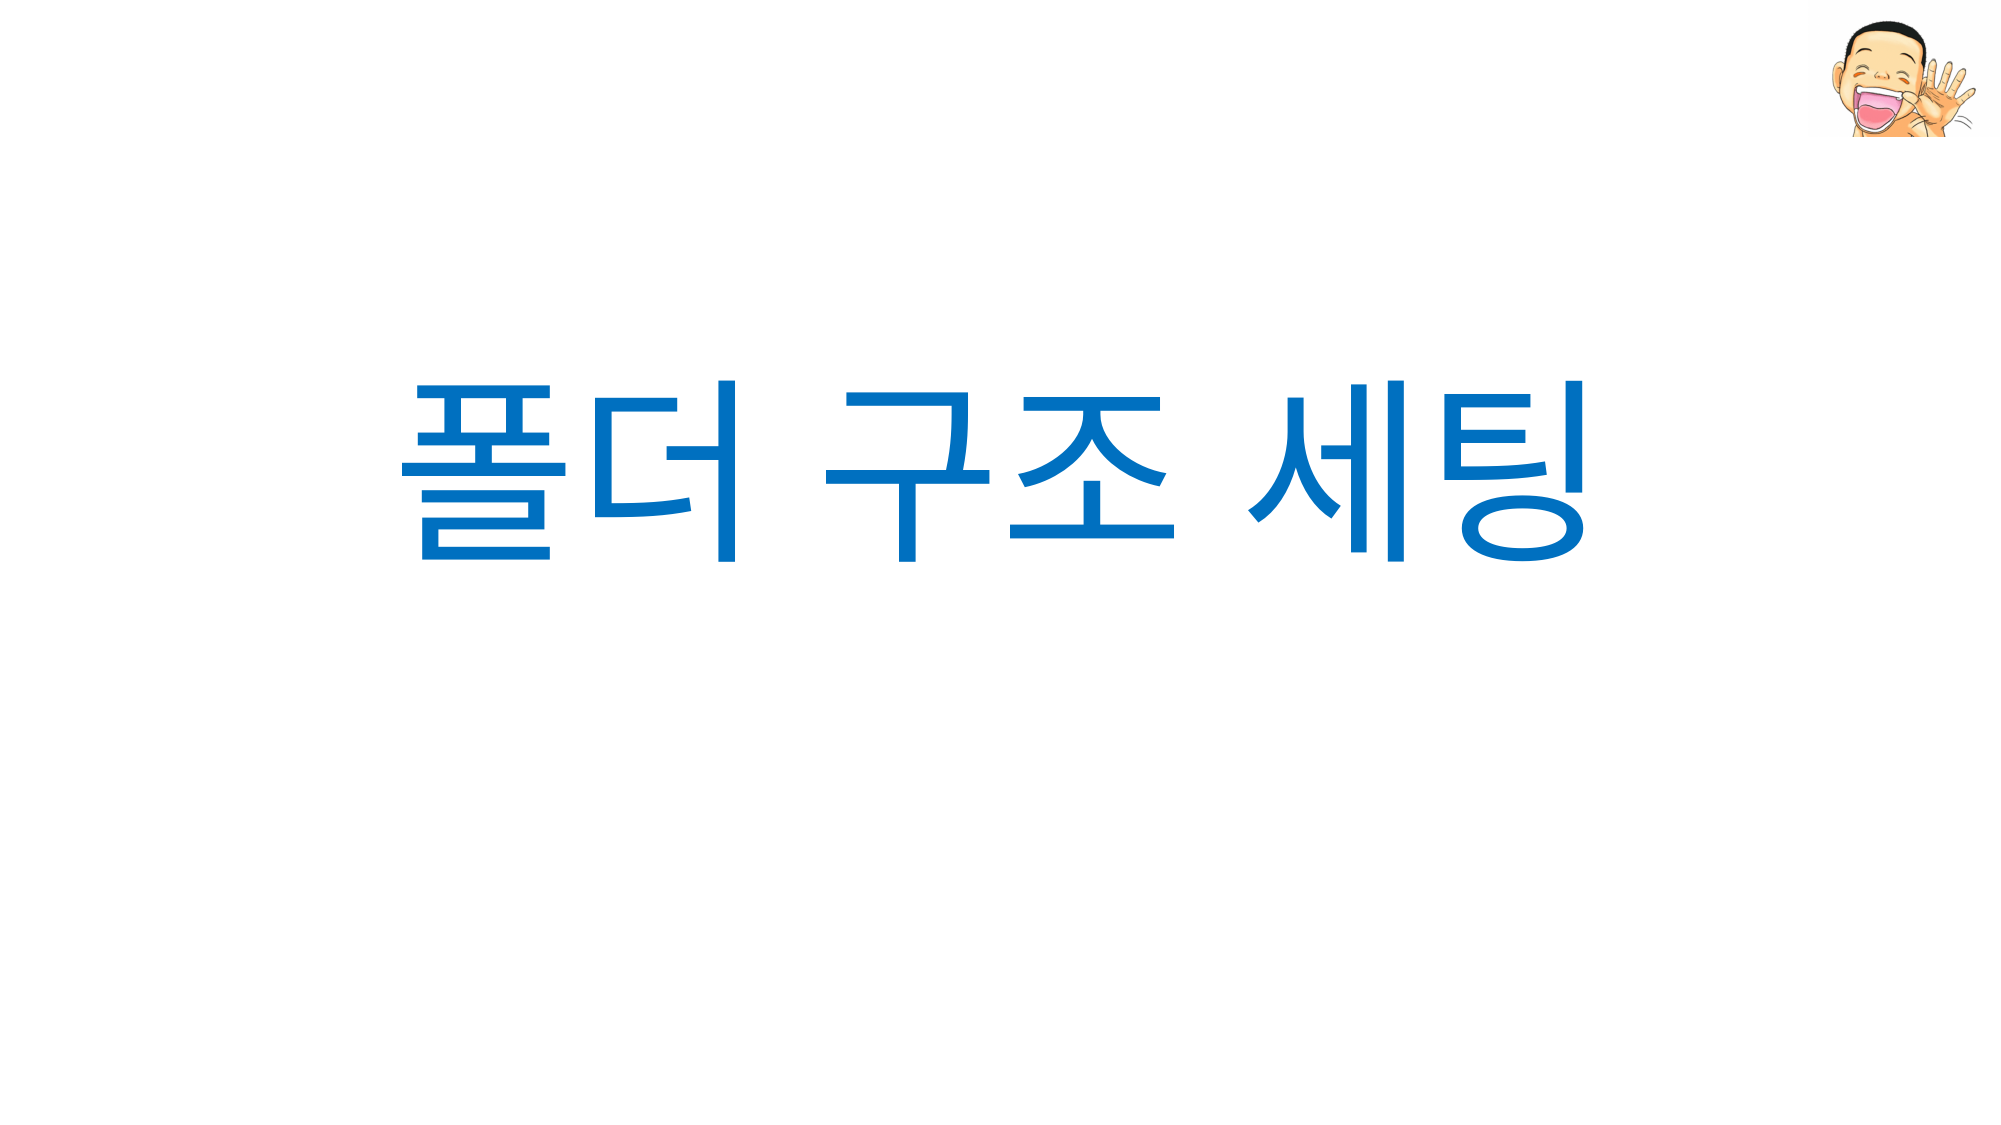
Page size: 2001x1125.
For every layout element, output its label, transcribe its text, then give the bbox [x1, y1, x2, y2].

picture [1808, 0, 2000, 137]
text_box 폴더 구조 세팅 [0, 218, 2000, 594]
